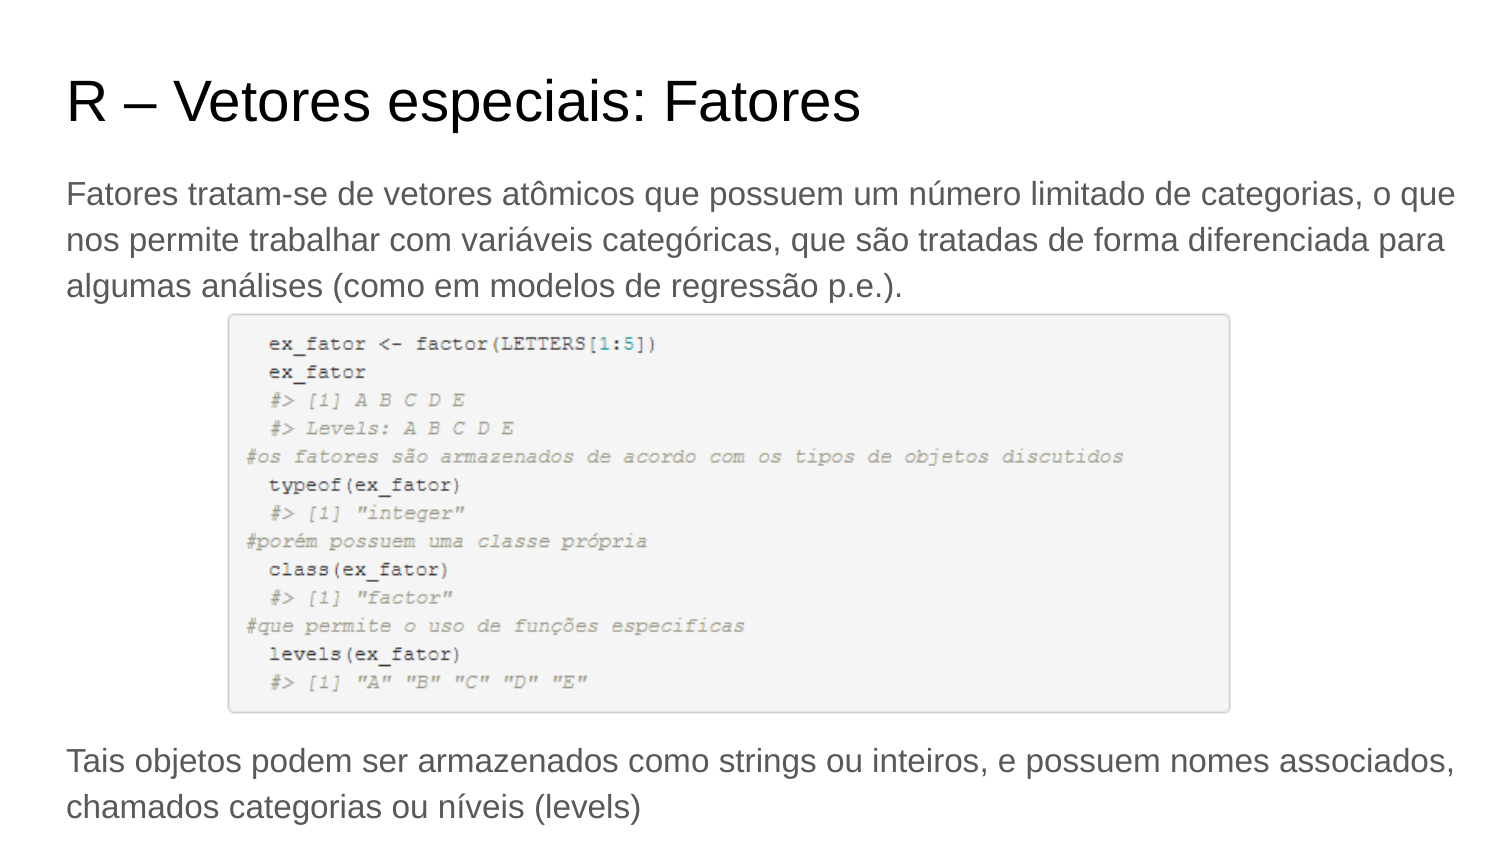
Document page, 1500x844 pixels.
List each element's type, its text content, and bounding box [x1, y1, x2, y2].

title R – Vetores especiais: Fatores [51, 47, 1449, 142]
picture [217, 303, 1245, 723]
text_box Fatores tratam-se de vetores atômicos que possuem um número limitado de categorias, o que nos permite trabalhar com variáveis categóricas, que são tratadas de forma diferenciada para algumas análises (como em modelos de regressão p.e.). Tais objetos podem ser armazenados como strings ou inteiros, e possuem nomes associados, chamados categorias ou níveis (levels) [51, 151, 1496, 693]
